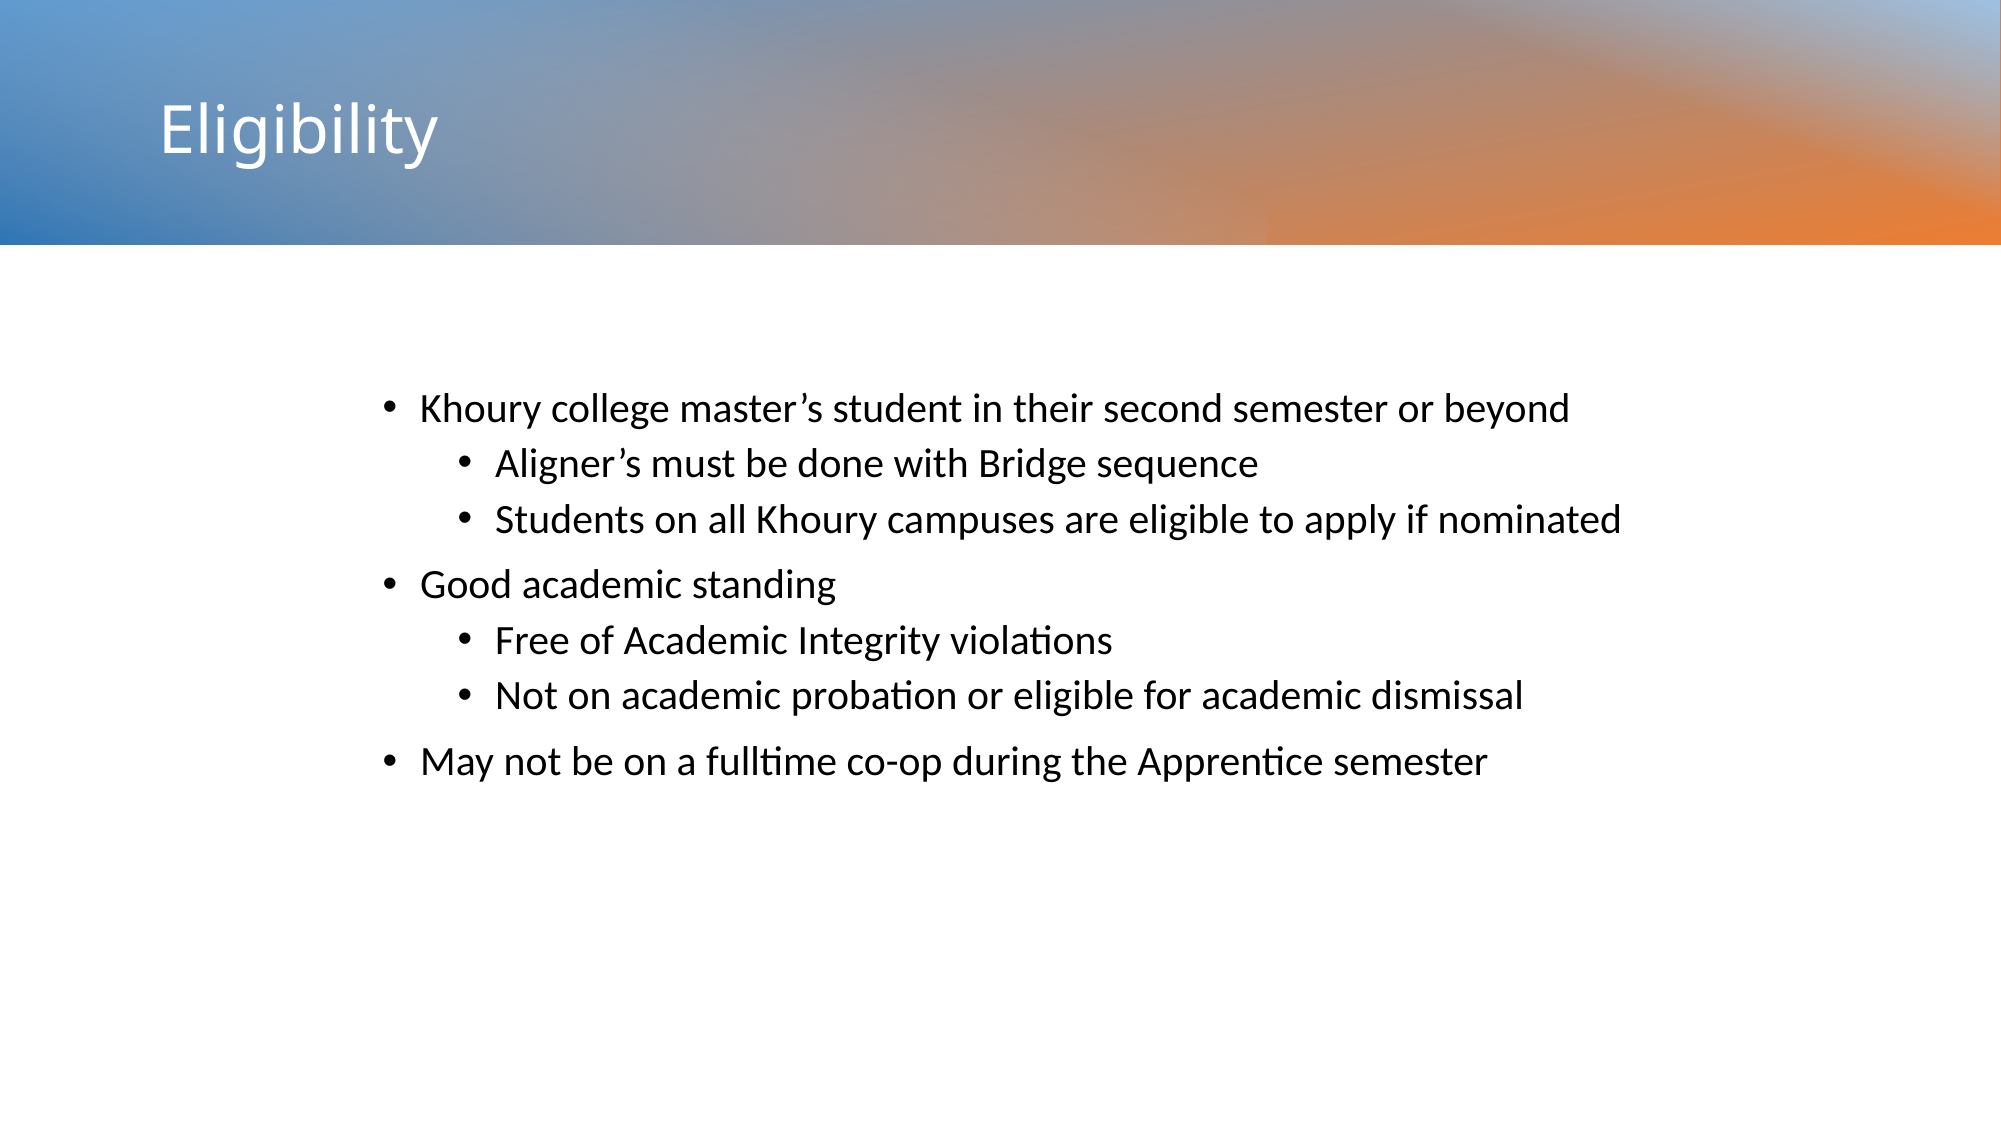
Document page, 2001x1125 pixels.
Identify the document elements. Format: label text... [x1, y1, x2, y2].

list Khoury college master’s student in their second semester or beyond Aligner’s must be done with Bridge sequence Students on all Khoury campuses are eligible to apply if nominated Good academic standing Free of Academic Integrity violations Not on academic probation or eligible for academic dismissal May not be on a fulltime co-op during the Apprentice semester [367, 378, 1754, 982]
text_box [0, 0, 2000, 245]
